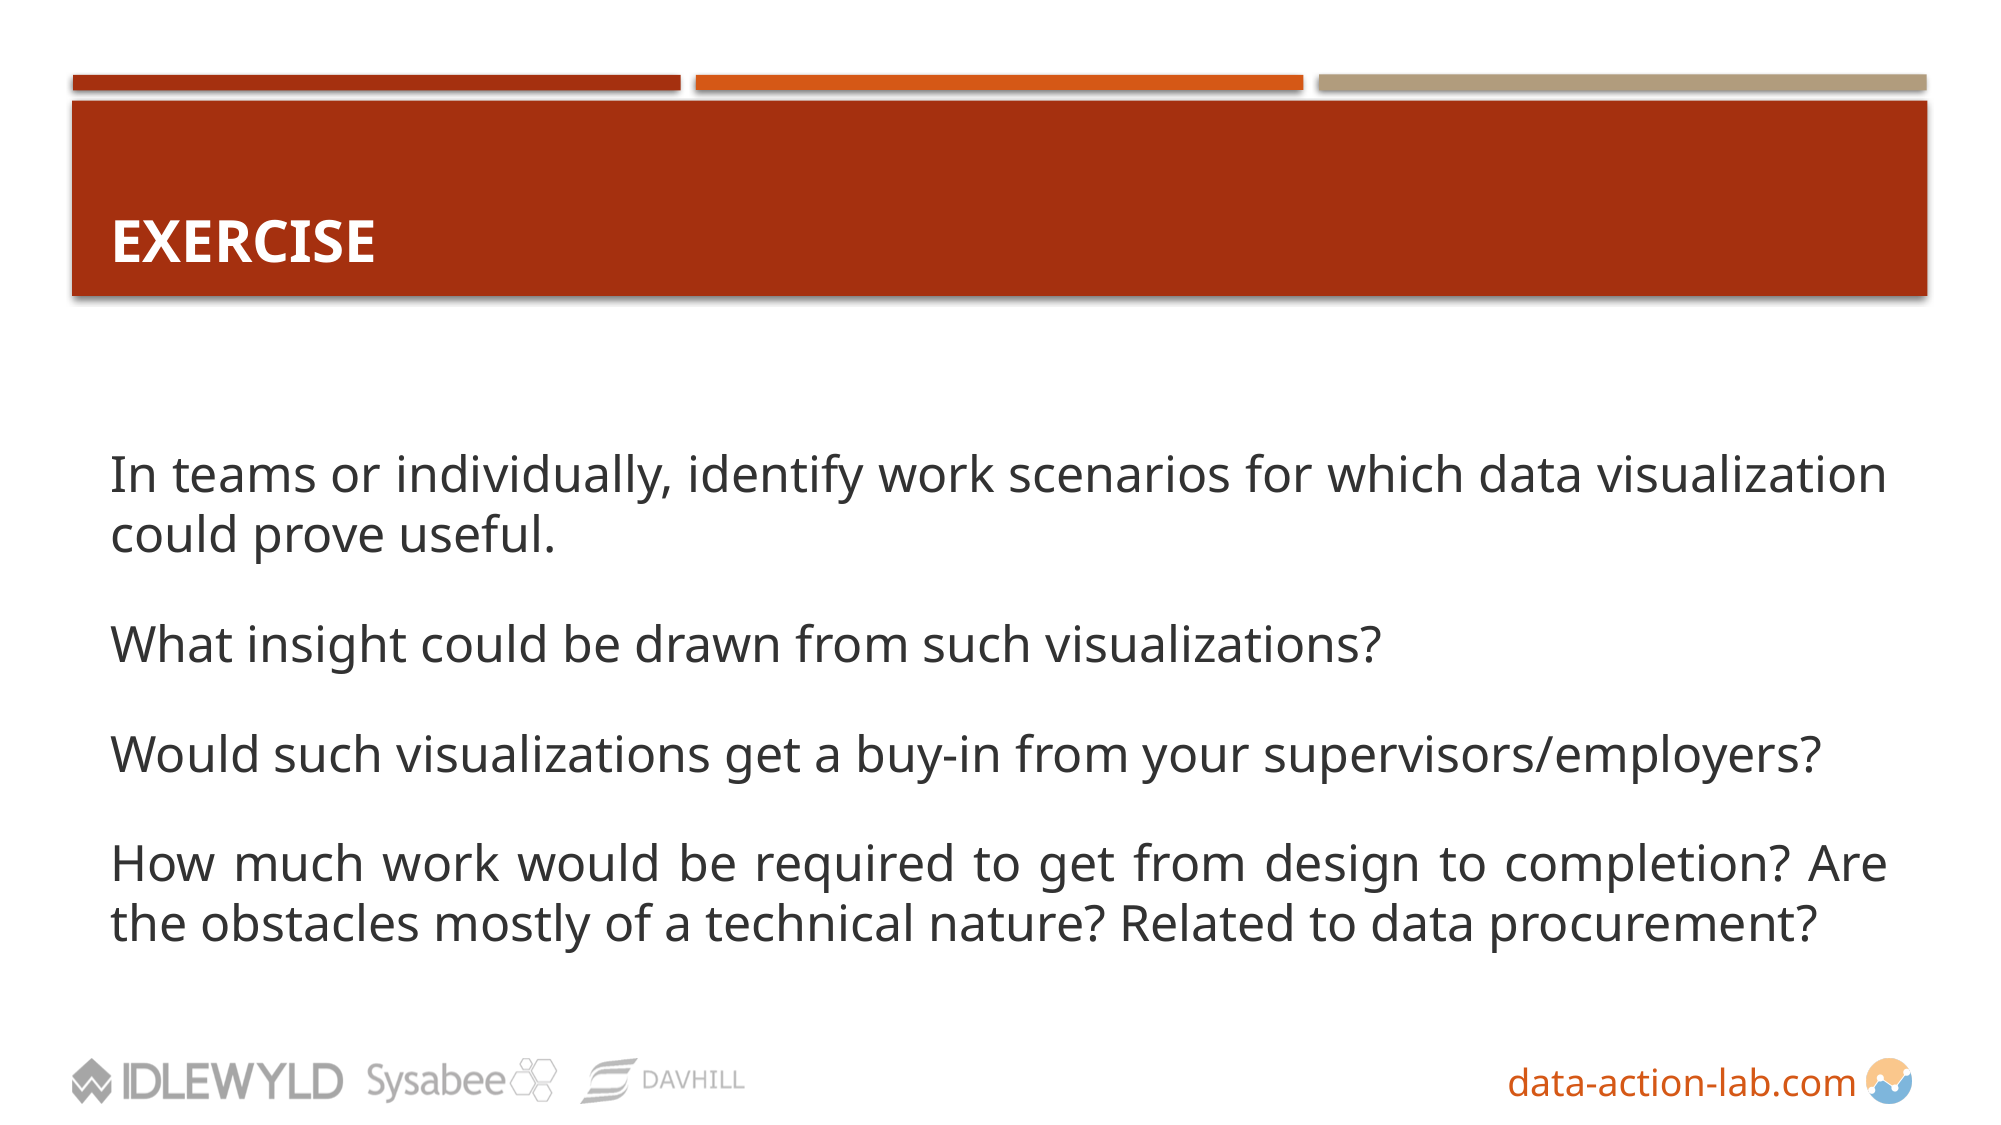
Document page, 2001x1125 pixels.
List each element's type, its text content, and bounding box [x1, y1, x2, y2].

list In teams or individually, identify work scenarios for which data visualization could prove useful. What insight could be drawn from such visualizations? Would such visualizations get a buy-in from your supervisors/employers? How much work would be required to get from design to completion? Are the obstacles mostly of a technical nature? Related to data procurement? [95, 357, 1905, 1037]
picture [72, 1058, 745, 1104]
title EXERCISE [95, 115, 1905, 282]
